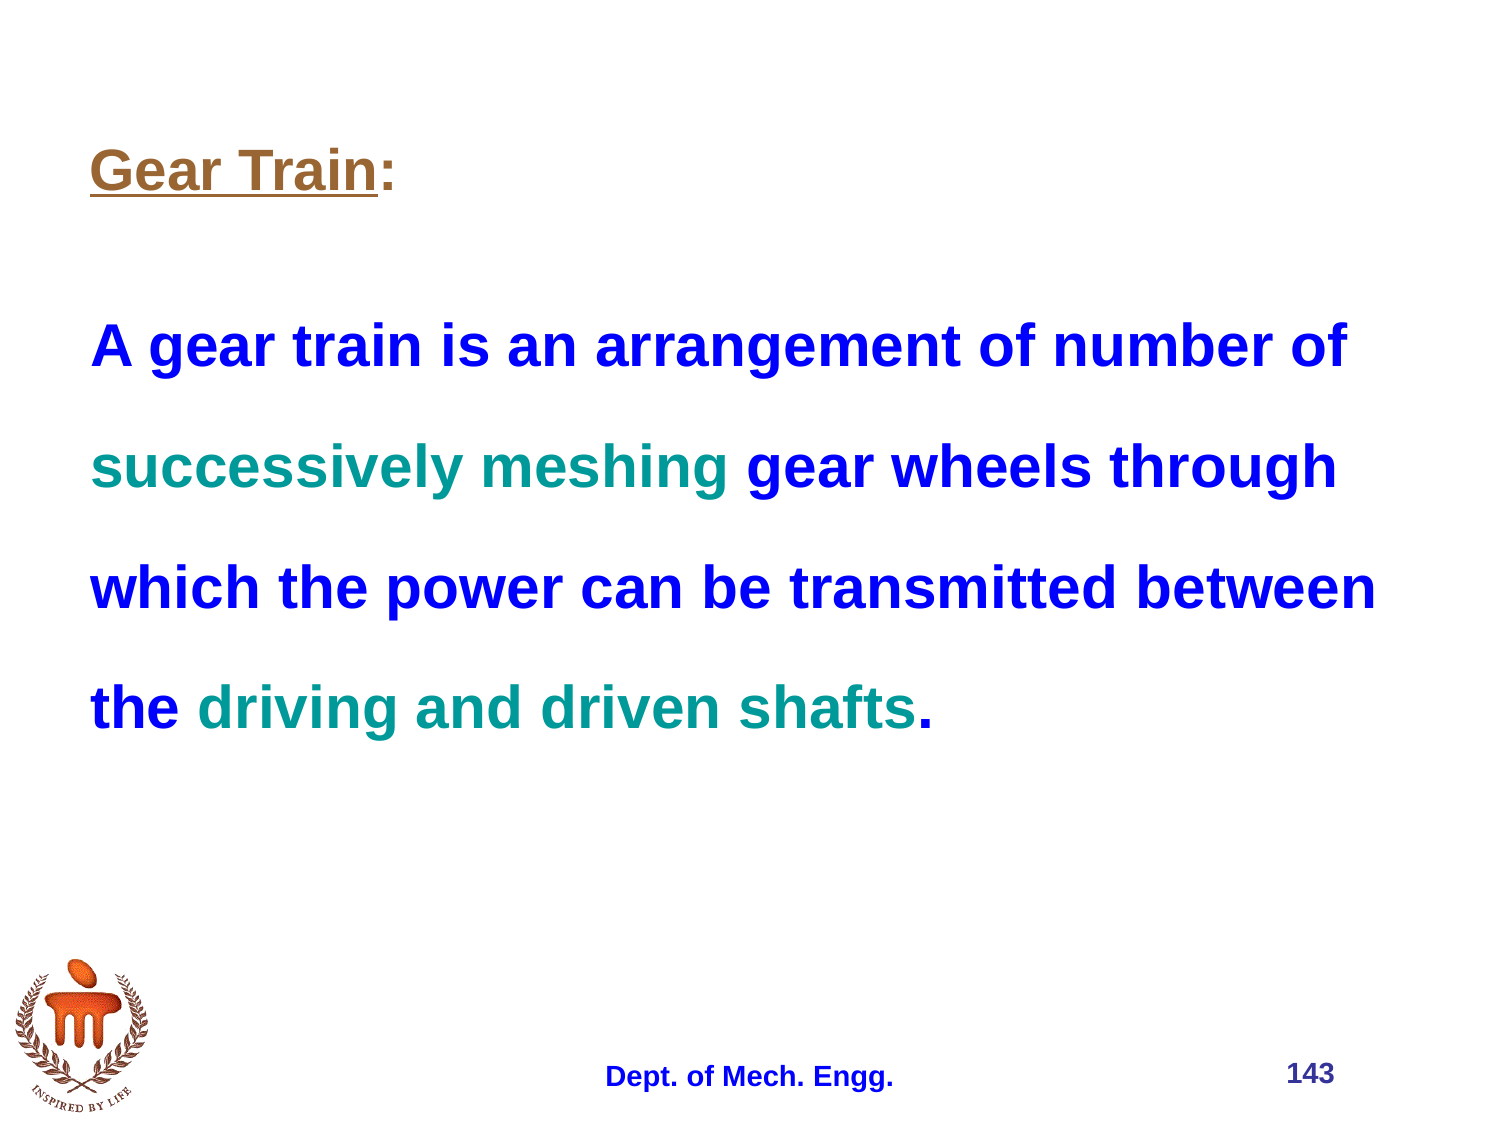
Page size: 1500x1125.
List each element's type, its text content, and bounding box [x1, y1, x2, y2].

picture [0, 952, 157, 1118]
slide_number 143 [999, 1046, 1351, 1125]
list A gear train is an arrangement of number of successively meshing gear wheels through which the power can be transmitted between the driving and driven shafts. [75, 262, 1425, 925]
text_box Gear Train: [74, 125, 1413, 210]
footer Dept. of Mech. Engg. [512, 1049, 988, 1103]
